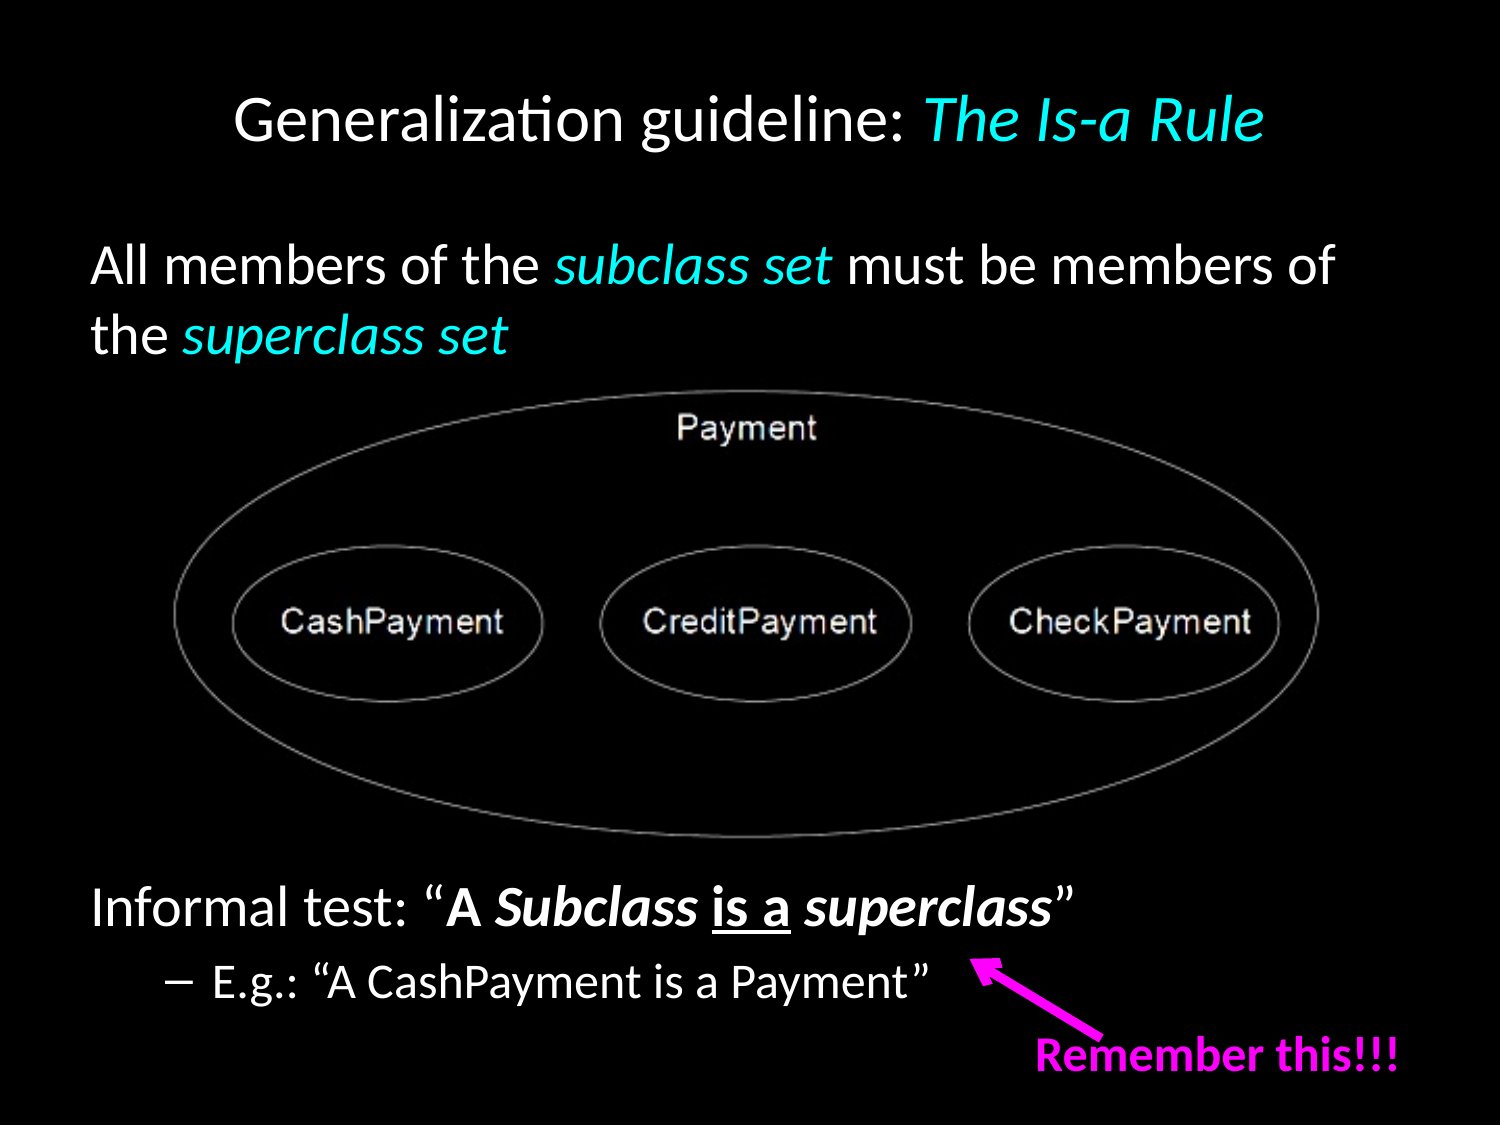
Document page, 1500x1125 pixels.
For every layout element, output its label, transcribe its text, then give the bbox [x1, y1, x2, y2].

picture [168, 377, 1332, 850]
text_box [969, 958, 1419, 1091]
title Generalization guideline: The Is-a Rule [75, 20, 1425, 208]
list All members of the subclass set must be members of the superclass set Informal test: “A Subclass is a superclass” E.g.: “A CashPayment is a Payment” [75, 219, 1425, 1005]
